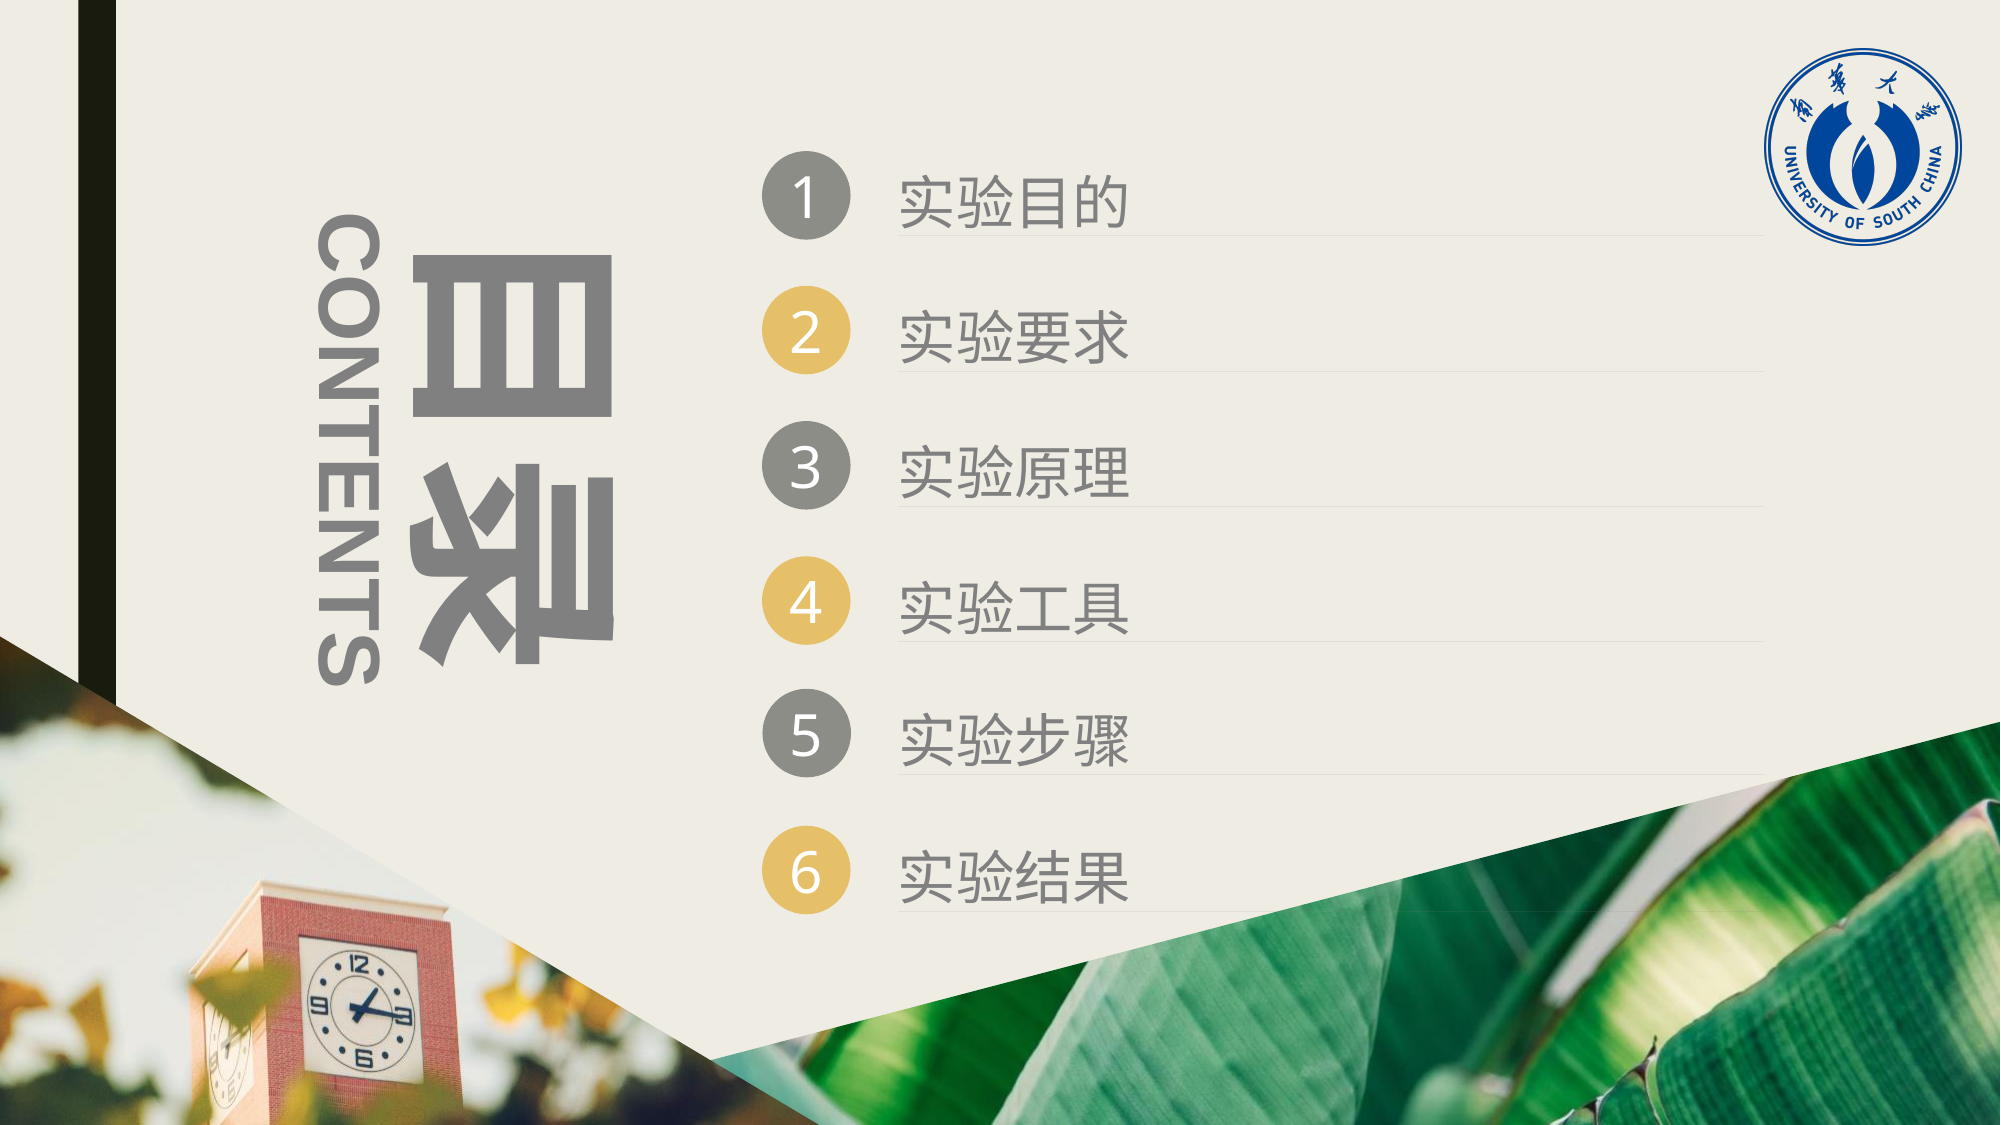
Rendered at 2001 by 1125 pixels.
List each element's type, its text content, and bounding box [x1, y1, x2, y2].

text_box 实验工具 [897, 639, 1765, 645]
text_box 5 [759, 685, 854, 781]
picture [1764, 48, 1962, 246]
text_box 实验结果 [897, 908, 1765, 914]
text_box 6 [759, 822, 854, 918]
text_box 3 [759, 418, 854, 513]
text_box [0, 636, 819, 1125]
text_box 2 [759, 282, 854, 378]
text_box 实验目的 [897, 233, 1764, 239]
text_box 实验要求 [897, 368, 1765, 374]
text_box 实验步骤 [898, 771, 1765, 777]
text_box 4 [759, 553, 854, 648]
text_box 1 [759, 148, 854, 243]
text_box CONTENTS [302, 193, 407, 707]
text_box [711, 721, 2000, 1125]
text_box 实验原理 [897, 504, 1765, 509]
text_box 目录 [384, 155, 660, 746]
